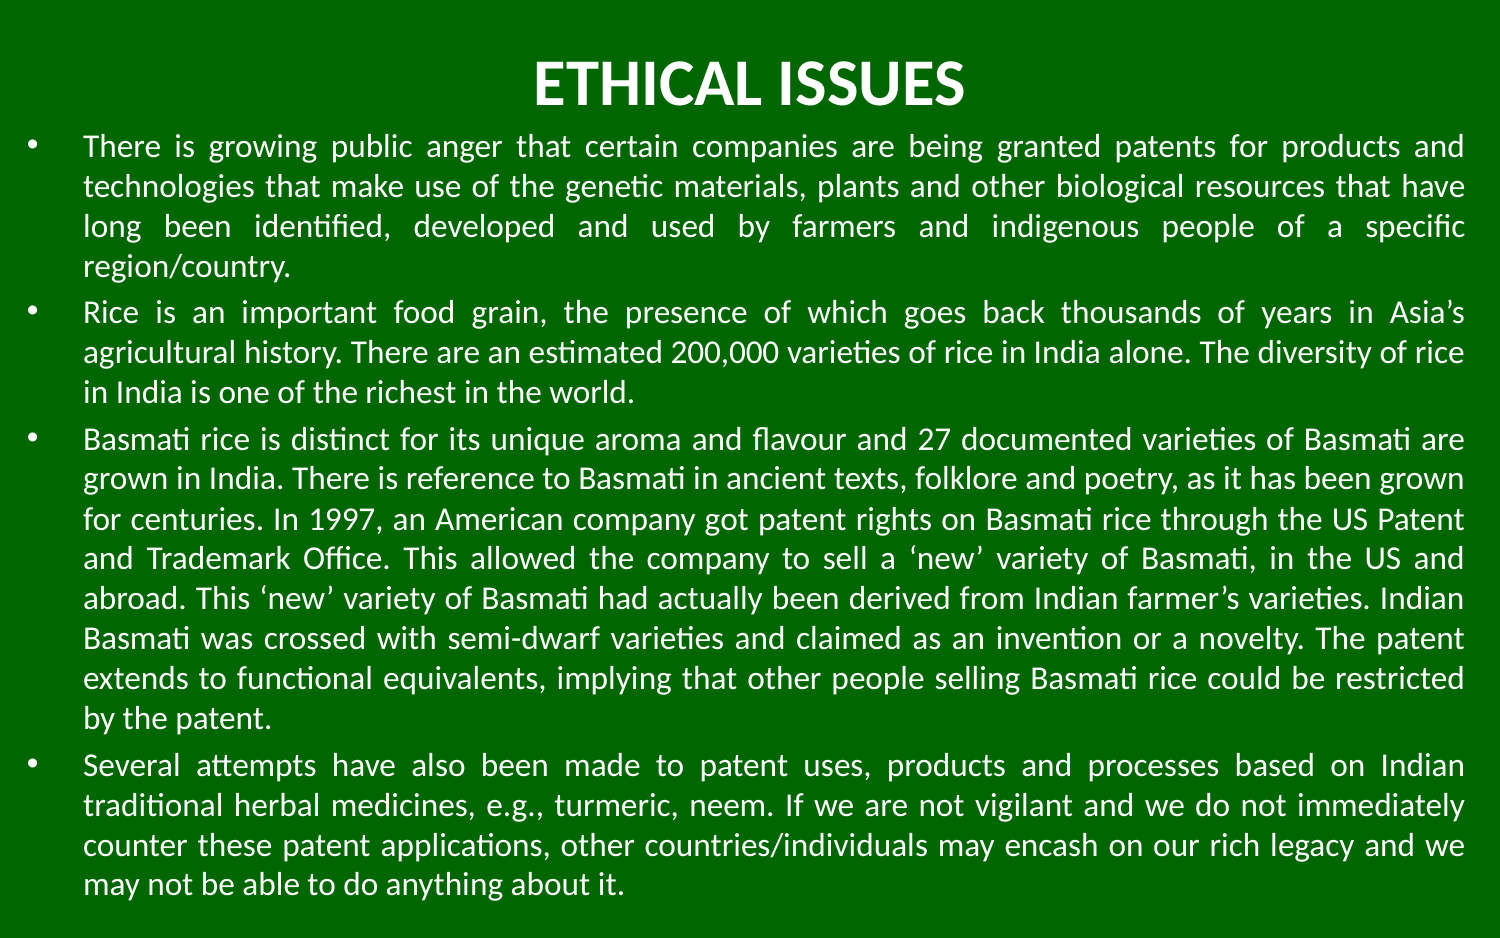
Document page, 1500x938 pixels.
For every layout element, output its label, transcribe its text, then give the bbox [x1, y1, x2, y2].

list There is growing public anger that certain companies are being granted patents for products and technologies that make use of the genetic materials, plants and other biological resources that have long been identified, developed and used by farmers and indigenous people of a specific region/country. Rice is an important food grain, the presence of which goes back thousands of years in Asia’s agricultural history. There are an estimated 200,000 varieties of rice in India alone. The diversity of rice in India is one of the richest in the world. Basmati rice is distinct for its unique aroma and flavour and 27 documented varieties of Basmati are grown in India. There is reference to Basmati in ancient texts, folklore and poetry, as it has been grown for centuries. In 1997, an American company got patent rights on Basmati rice through the US Patent and Trademark Office. This allowed the company to sell a ‘new’ variety of Basmati, in the US and abroad. This ‘new’ variety of Basmati had actually been derived from Indian farmer’s varieties. Indian Basmati was crossed with semi-dwarf varieties and claimed as an invention or a novelty. The patent extends to functional equivalents, implying that other people selling Basmati rice could be restricted by the patent. Several attempts have also been made to patent uses, products and processes based on Indian traditional herbal medicines, e.g., turmeric, neem. If we are not vigilant and we do not immediately counter these patent applications, other countries/individuals may encash on our rich legacy and we may not be able to do anything about it. [11, 116, 1483, 849]
title ETHICAL ISSUES [75, 8, 1425, 116]
